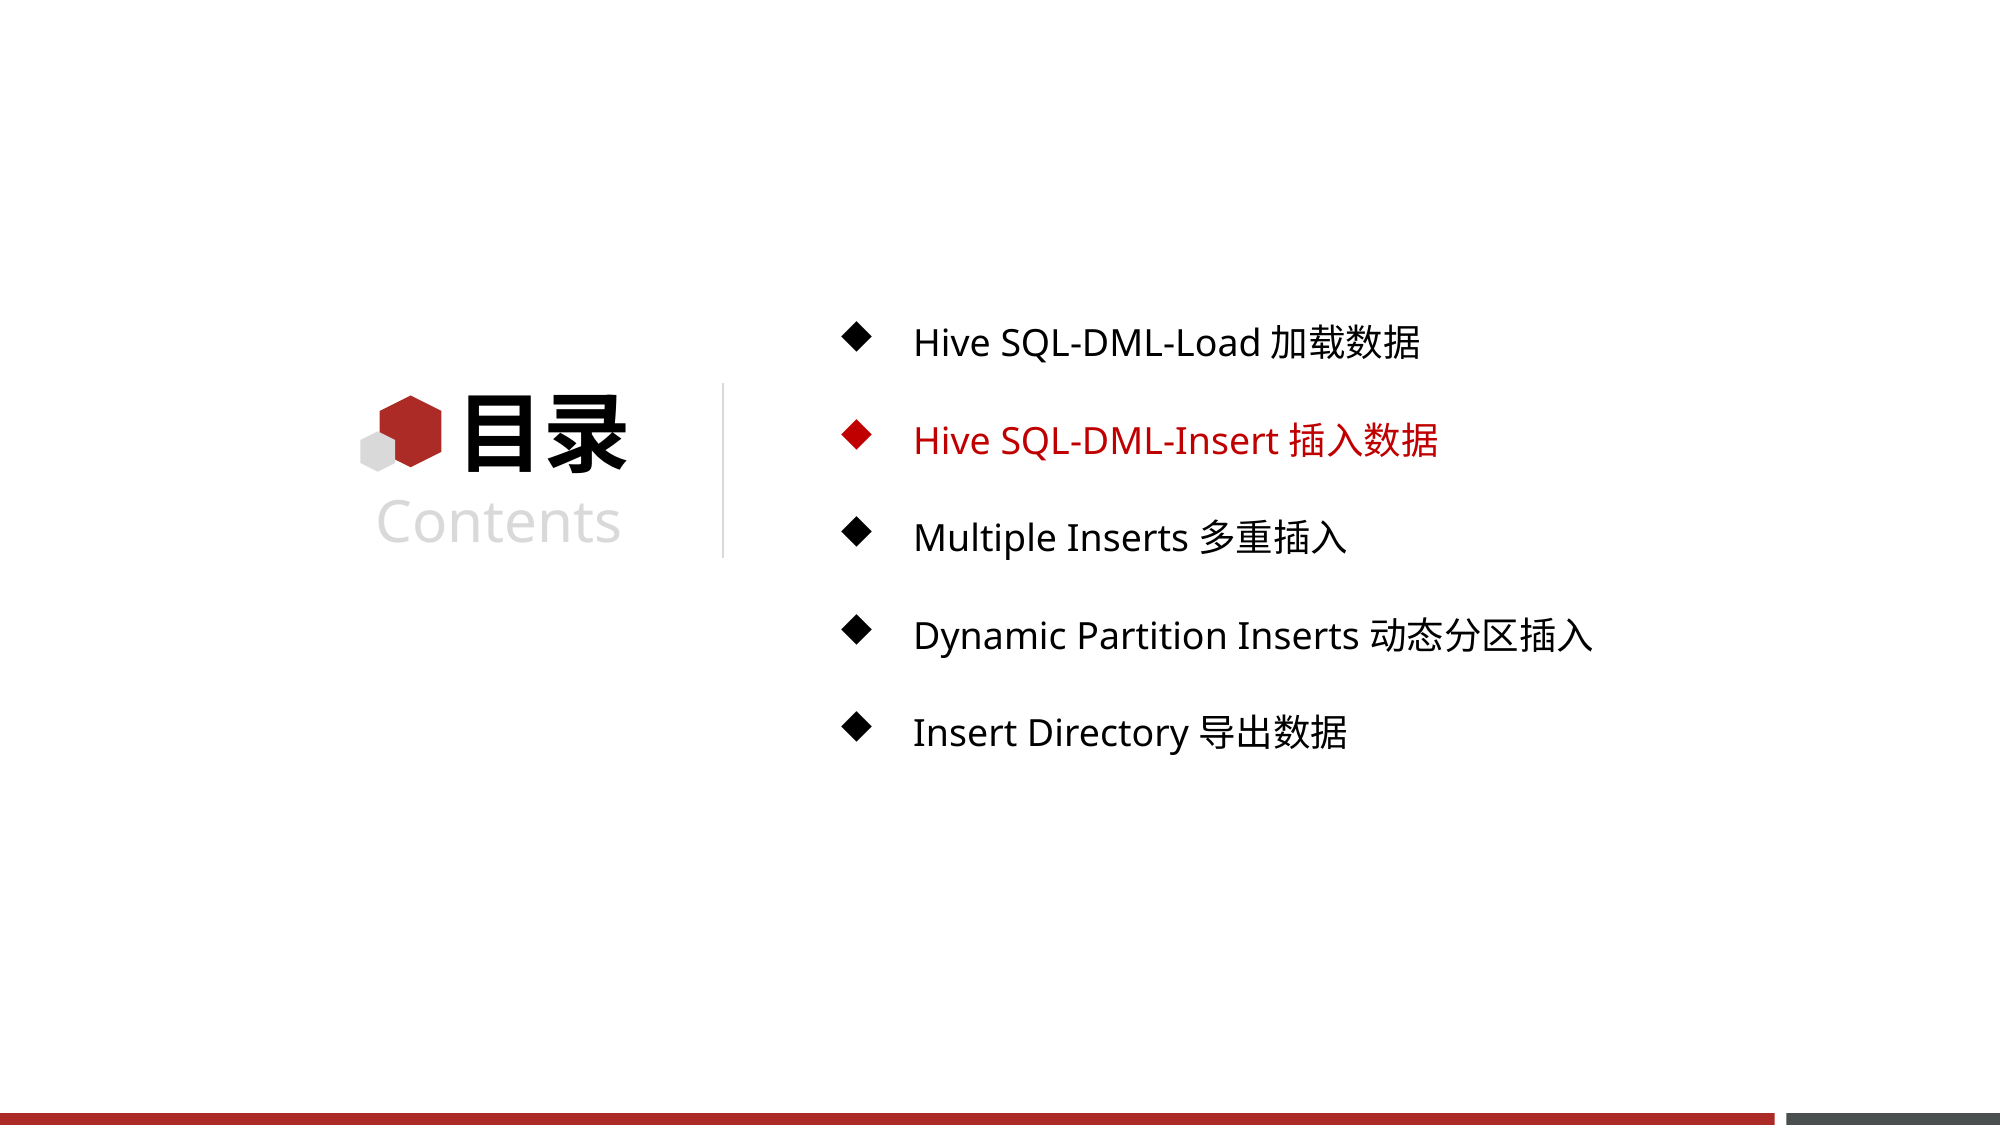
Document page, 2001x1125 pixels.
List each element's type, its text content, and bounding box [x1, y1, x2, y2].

list Hive SQL-DML-Load加载数据 Hive SQL-DML-Insert插入数据 Multiple Inserts多重插入 Dynamic Partition Inserts动态分区插入 Insert Directory导出数据 [823, 165, 1804, 864]
